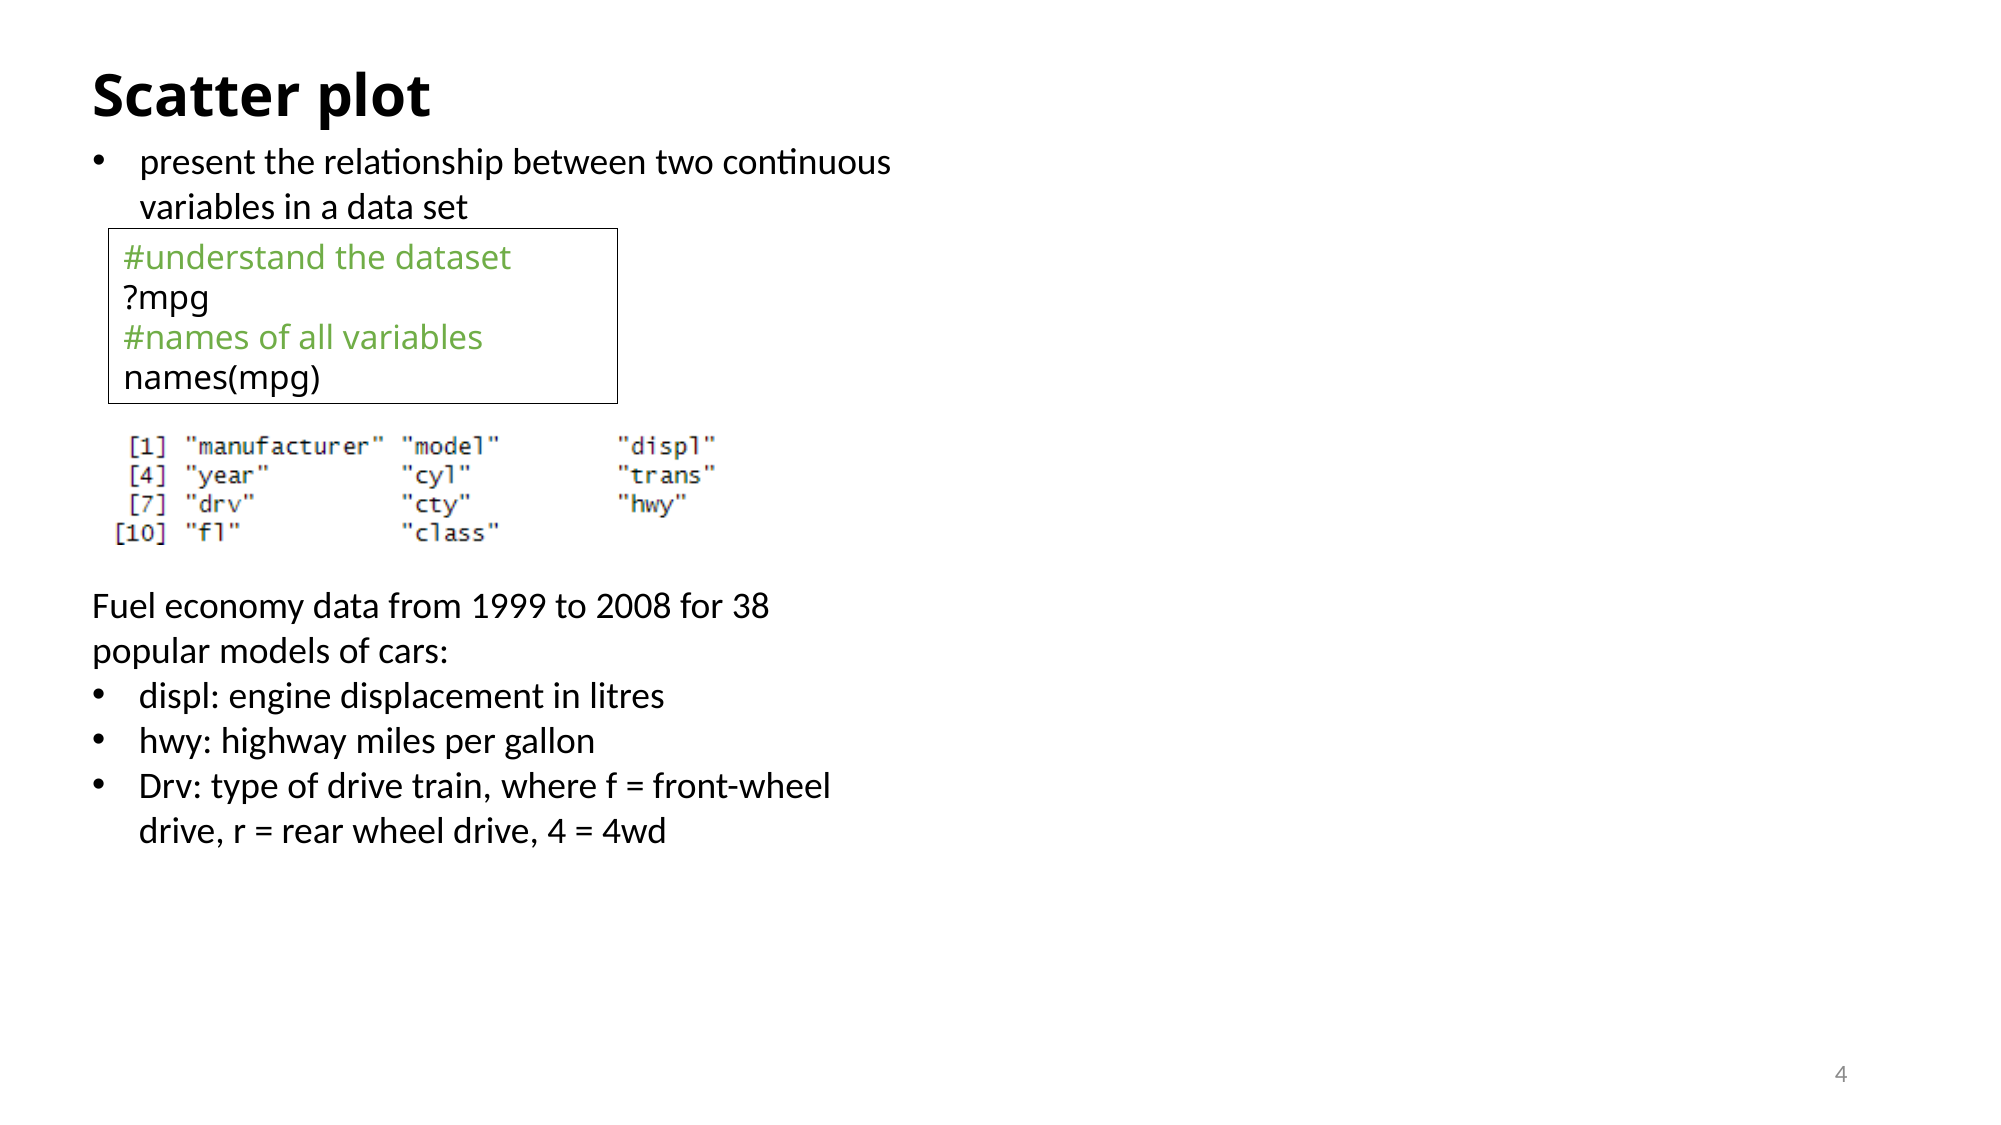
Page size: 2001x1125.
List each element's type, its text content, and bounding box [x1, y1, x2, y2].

picture [107, 433, 731, 545]
text_box Fuel economy data from 1999 to 2008 for 38 popular models of cars: displ: engine displacement in litres hwy: highway miles per gallon Drv: type of drive train, where f = front-wheel drive, r = rear wheel drive, 4 = 4wd [77, 573, 882, 904]
text_box #understand the dataset ?mpg #names of all variables names(mpg) [108, 228, 618, 404]
text_box Scatter plot [77, 29, 959, 129]
slide_number 4 [1412, 1042, 1863, 1103]
text_box present the relationship between two continuous variables in a data set [77, 129, 1000, 325]
